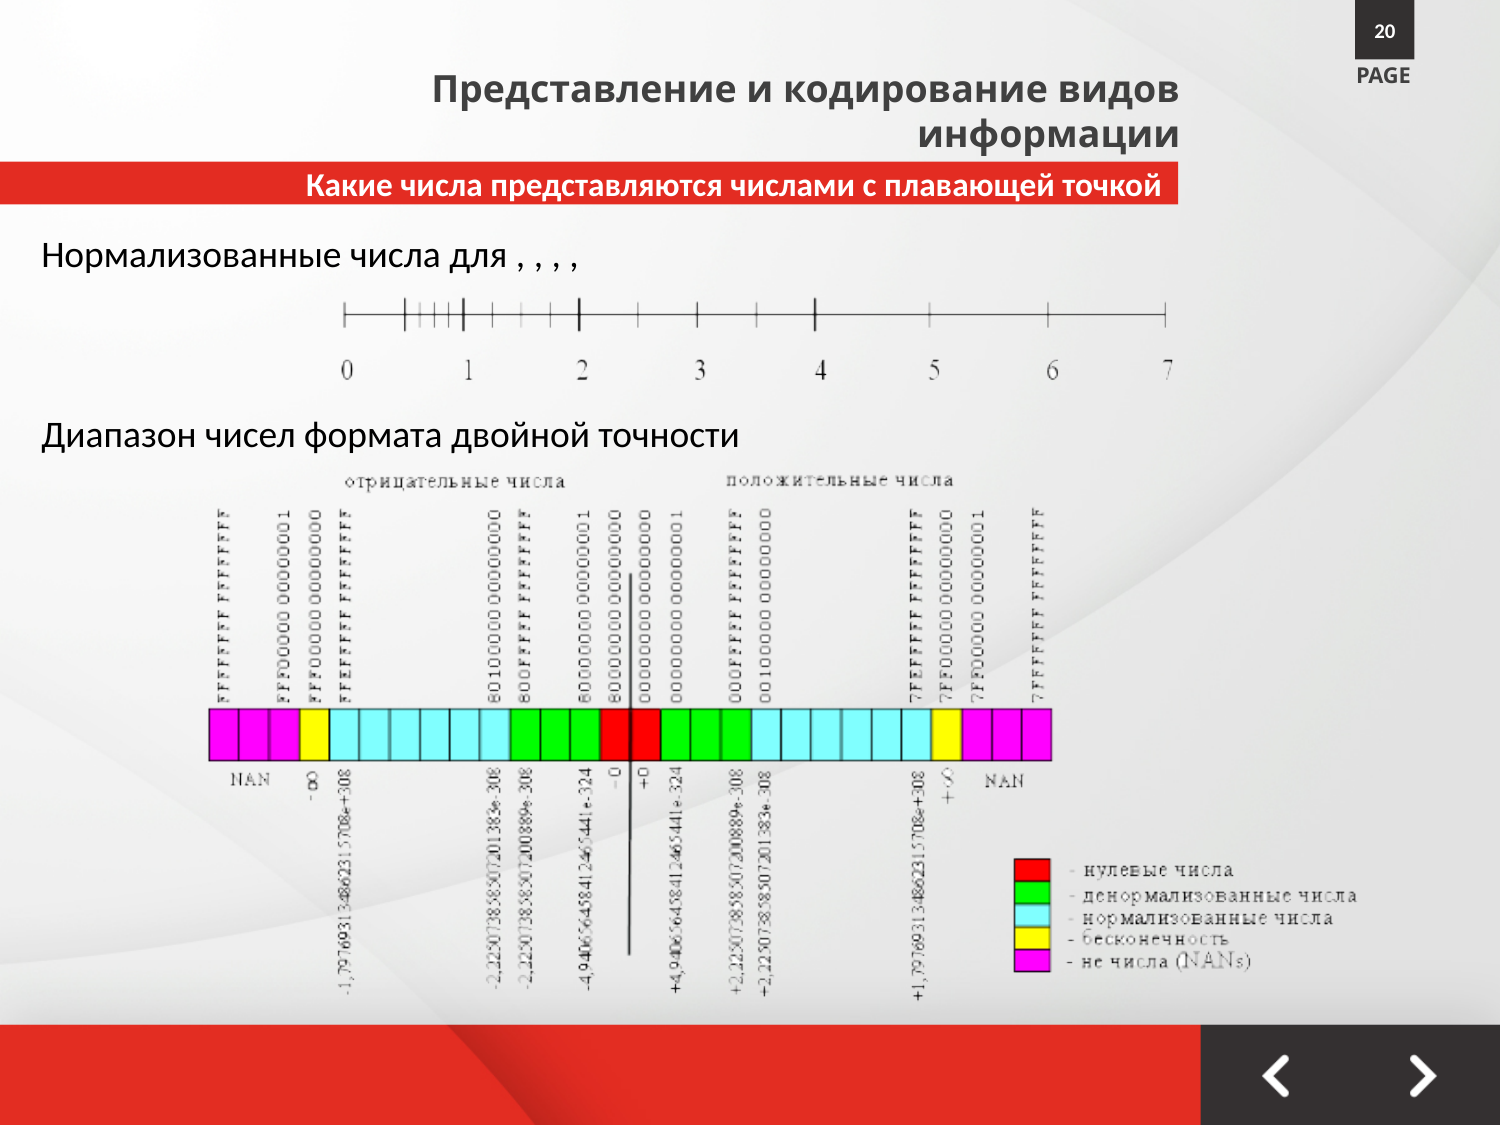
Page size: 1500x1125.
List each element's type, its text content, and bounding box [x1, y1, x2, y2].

text_box 20 [1353, 0, 1417, 61]
text_box PAGE [1341, 54, 1426, 96]
subtitle Какие числа представляются числами с плавающей точкой [0, 161, 1179, 205]
picture [0, 0, 1500, 1125]
text_box Представление и кодирование видов информации [171, 57, 1196, 163]
